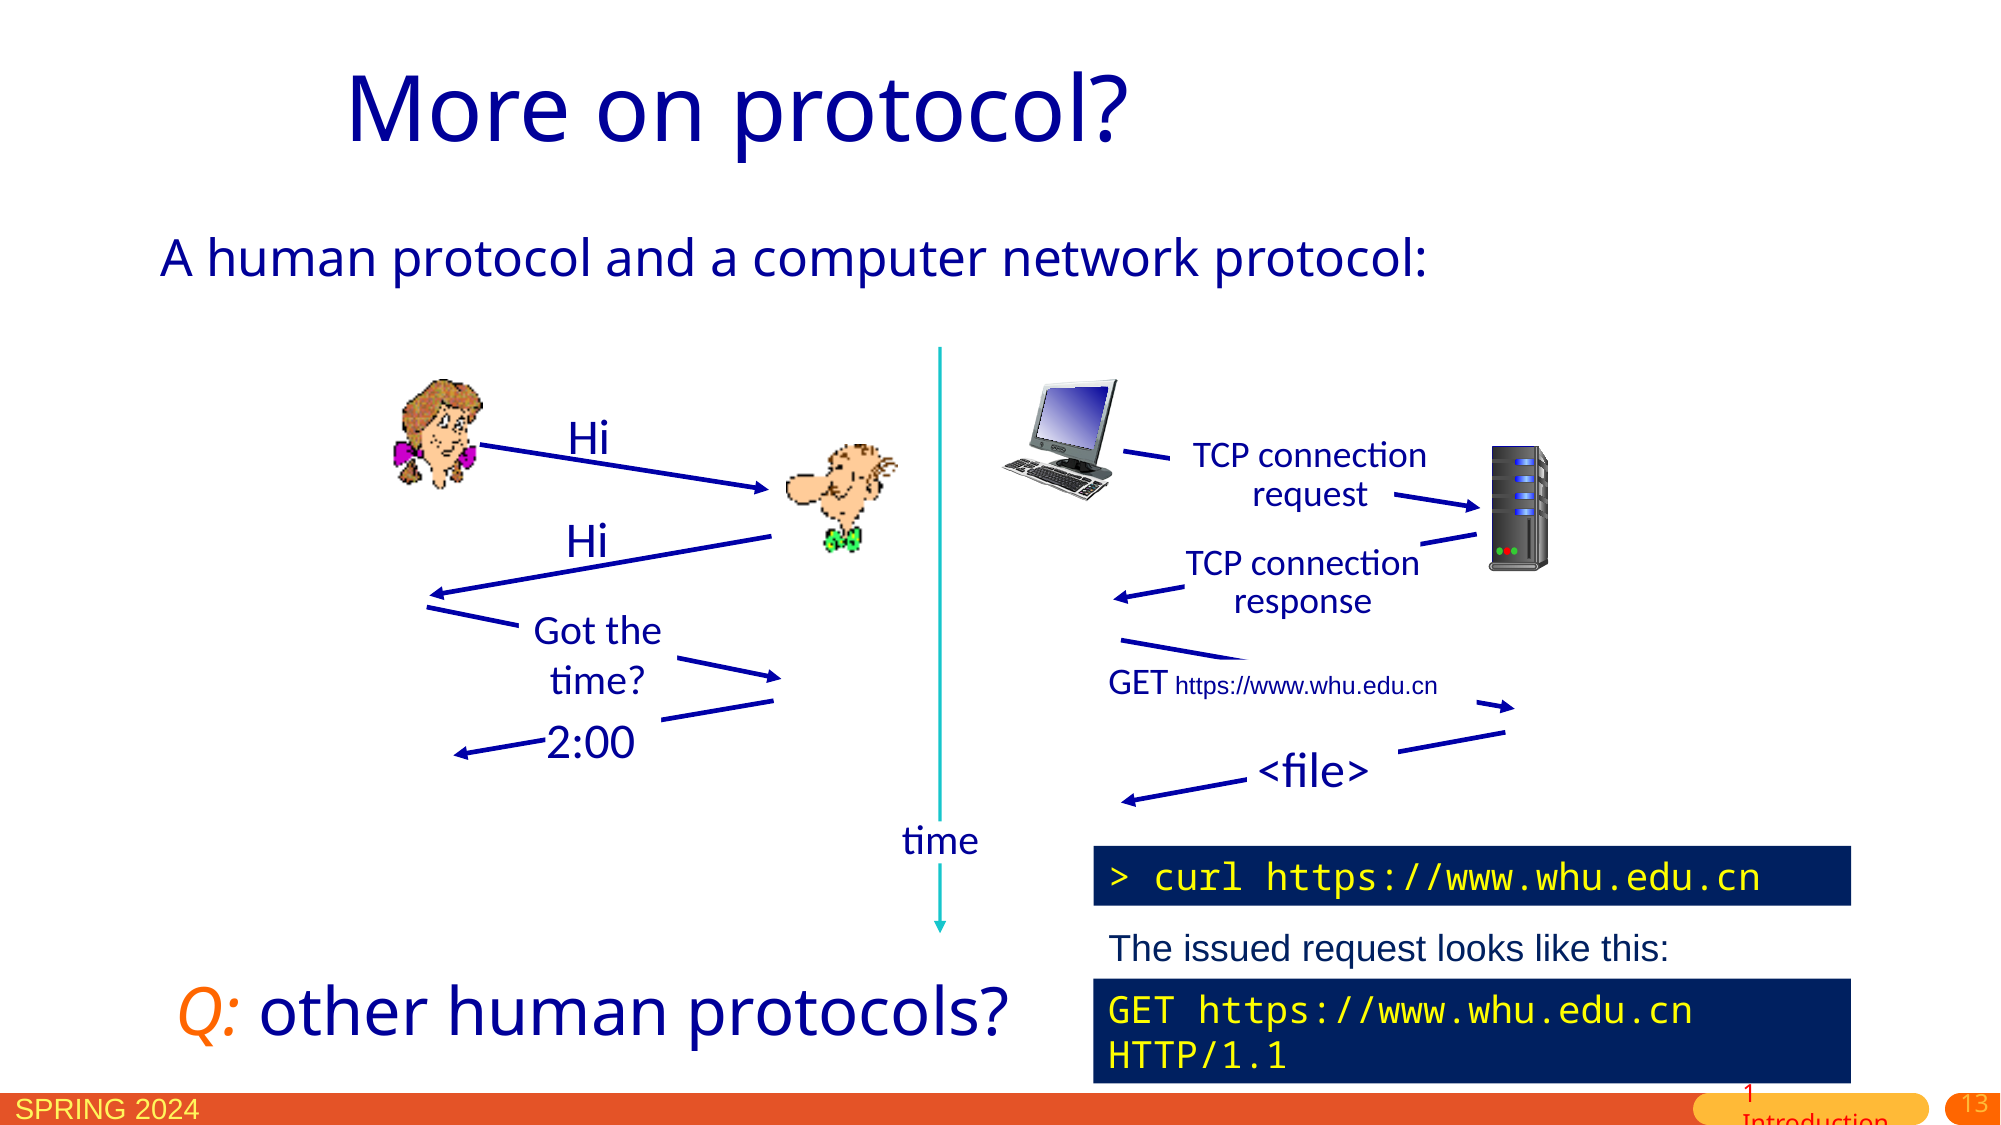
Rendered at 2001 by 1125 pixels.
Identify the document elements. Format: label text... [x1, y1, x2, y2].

slide_number 13 [1944, 1090, 2000, 1125]
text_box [426, 595, 782, 713]
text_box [886, 805, 1005, 871]
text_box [452, 700, 774, 778]
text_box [1112, 533, 1477, 631]
footer 1 Introduction [1727, 1094, 1924, 1121]
text_box More on protocol? [329, 33, 1258, 177]
text_box A human protocol and a computer network protocol: [145, 224, 1483, 338]
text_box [429, 499, 772, 594]
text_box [1093, 639, 1625, 711]
text_box The issued request looks like this: [1093, 916, 1765, 977]
text_box GET https://www.whu.edu.cn HTTP/1.1 [1093, 978, 1851, 1084]
text_box Q: other human protocols? [160, 961, 1065, 1050]
picture [389, 379, 483, 494]
text_box > curl https://www.whu.edu.cn [1093, 845, 1852, 906]
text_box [479, 397, 770, 491]
text_box [933, 879, 947, 934]
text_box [1123, 429, 1481, 523]
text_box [1489, 446, 1549, 571]
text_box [974, 373, 1122, 510]
picture [786, 444, 899, 558]
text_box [1120, 729, 1506, 806]
